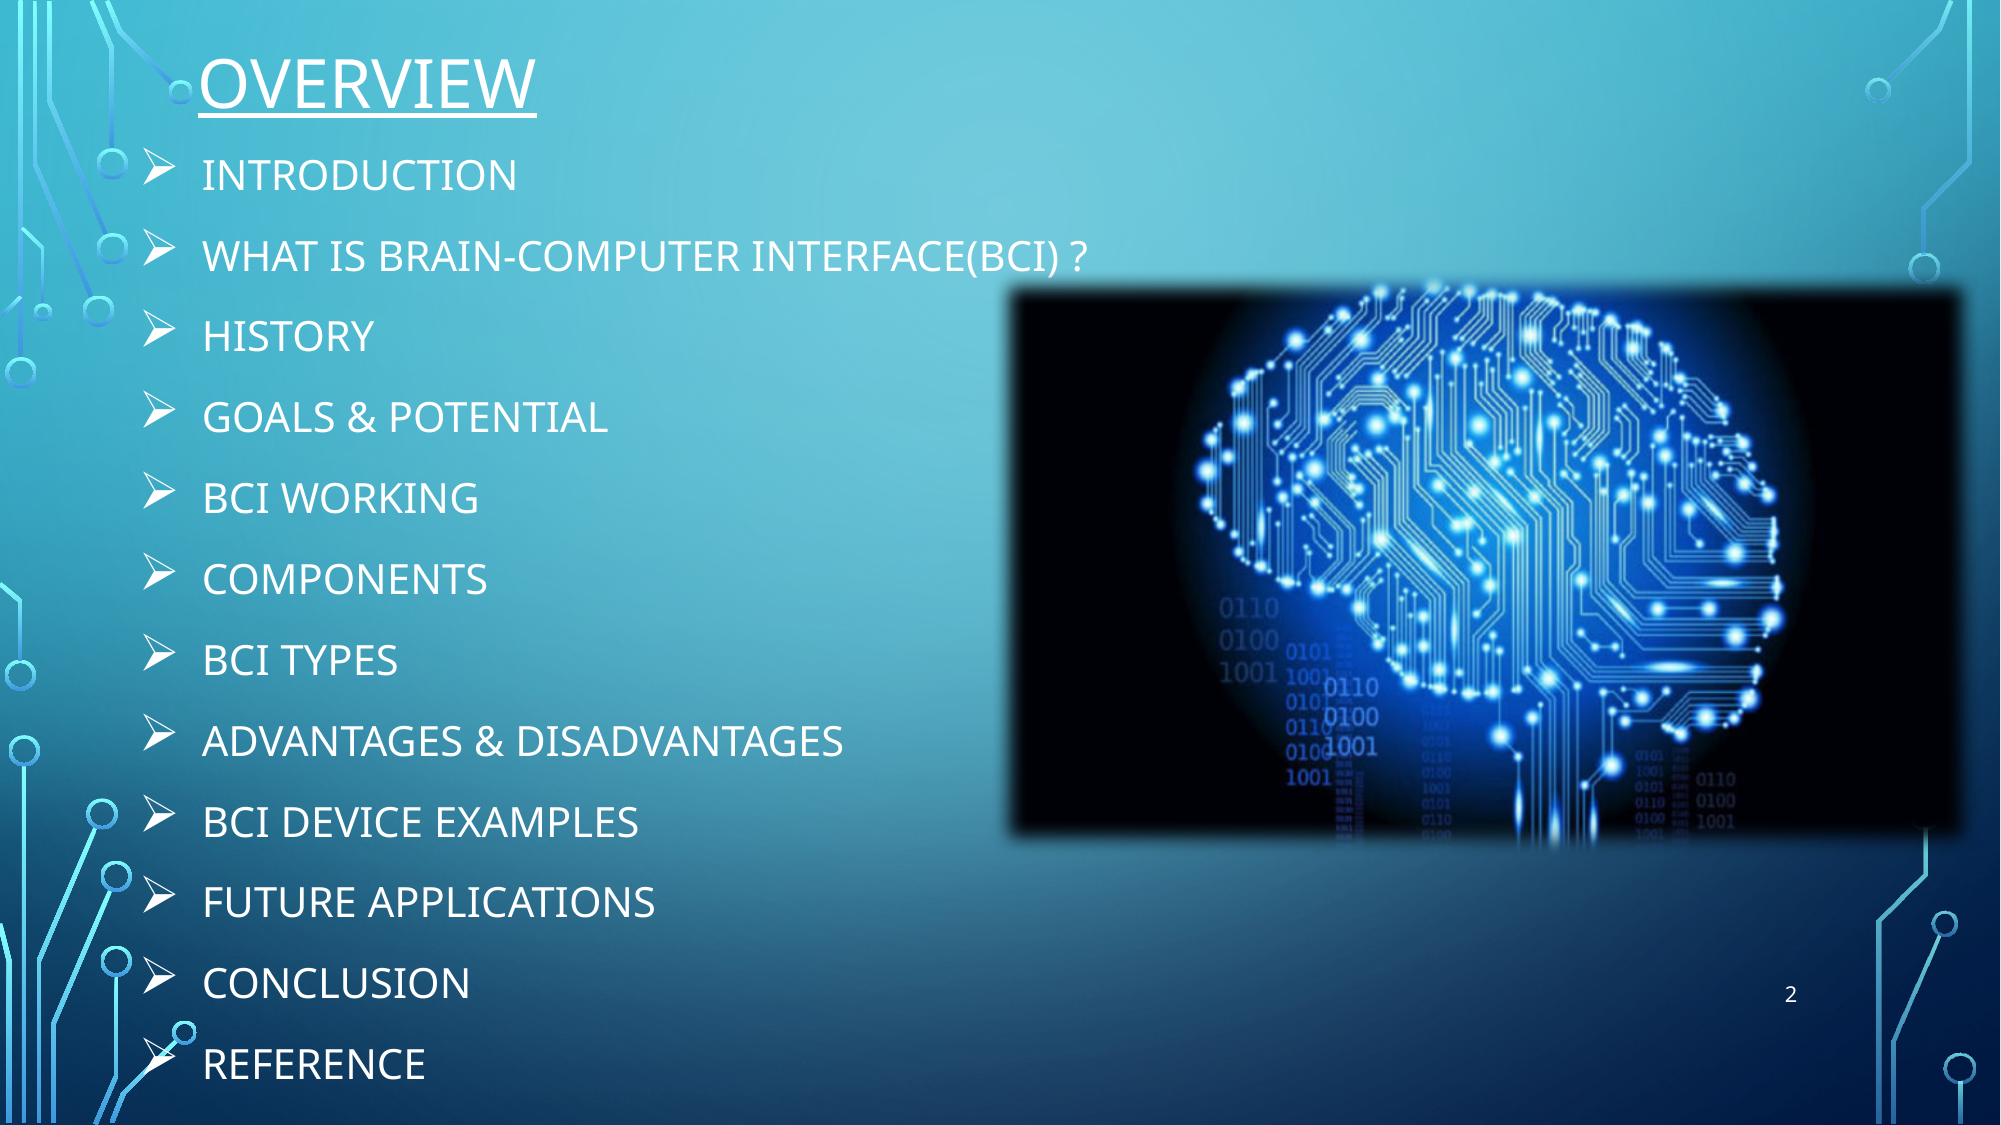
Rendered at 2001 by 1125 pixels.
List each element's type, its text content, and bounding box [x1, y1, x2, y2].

list INTRODUCTION WHAT IS BRAIN-COMPUTER INTERFACE(BCI) ? HISTORY GOALS & POTENTIAL BCI WORKING COMPONENTS BCI TYPES ADVANTAGES & DISADVANTAGES BCI DEVICE EXAMPLES FUTURE APPLICATIONS CONCLUSION REFERENCE [124, 131, 1749, 1077]
title OVERVIEW [182, 41, 562, 131]
slide_number 2 [1685, 965, 1813, 1025]
picture [991, 268, 1982, 856]
